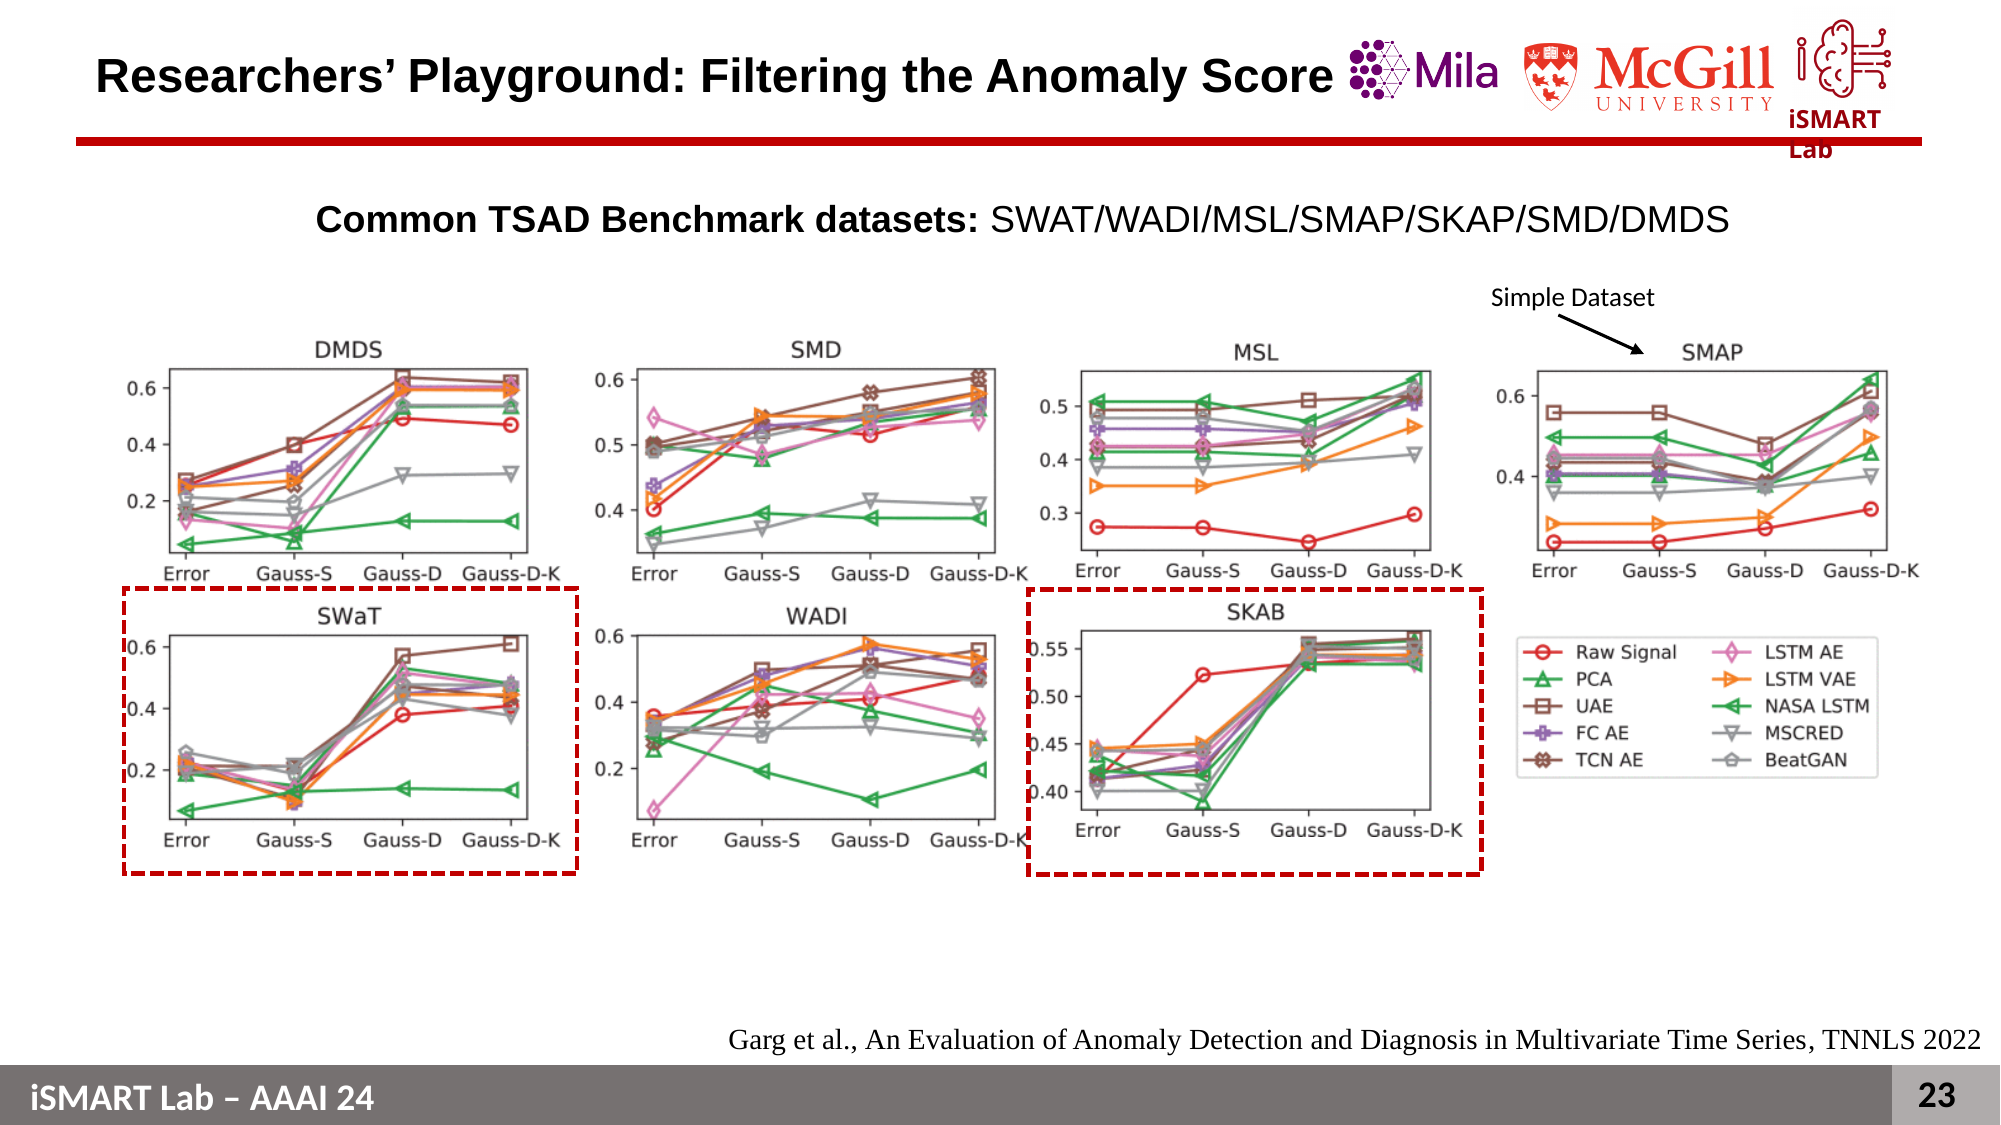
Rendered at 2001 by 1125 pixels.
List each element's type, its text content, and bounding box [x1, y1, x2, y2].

text_box [1027, 837, 1482, 876]
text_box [0, 1062, 2000, 1125]
text_box Garg et al., An Evaluation of Anomaly Detection and Diagnosis in Multivariate Time Series, TNNLS 2022 [713, 1012, 2000, 1062]
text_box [1335, 6, 1946, 135]
title Researchers’ Playground: Filtering the Anomaly Score [80, 34, 1335, 121]
text_box [123, 862, 578, 875]
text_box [1558, 314, 1644, 354]
text_box Simple Dataset [1476, 272, 1741, 320]
text_box Common TSAD Benchmark datasets: SWAT/WADI/MSL/SMAP/SKAP/SMD/DMDS [125, 165, 1921, 248]
picture [116, 325, 1921, 862]
